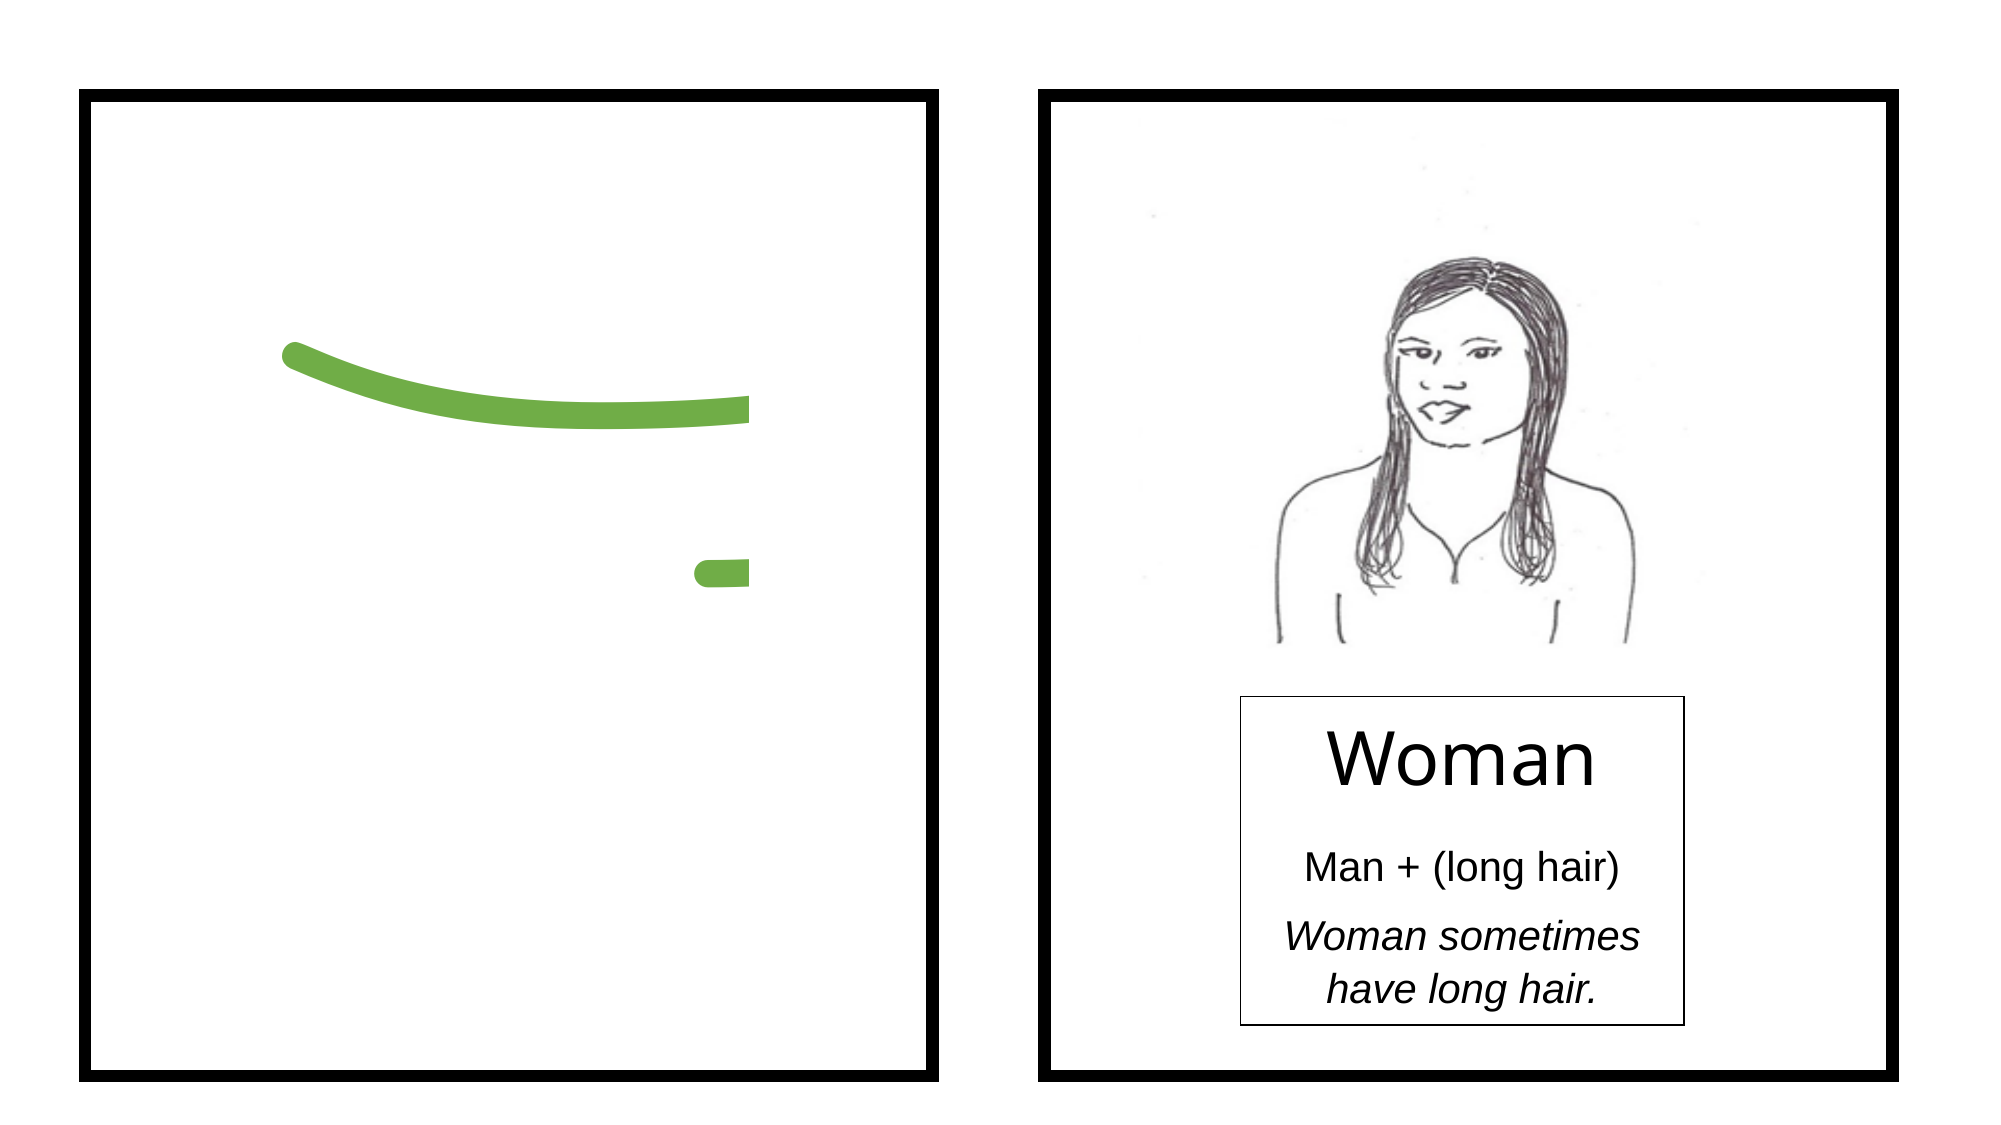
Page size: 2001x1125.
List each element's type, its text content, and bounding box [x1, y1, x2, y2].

picture [1138, 118, 1796, 668]
picture [232, 236, 749, 783]
text_box [1044, 95, 1893, 1077]
text_box [84, 95, 934, 1077]
text_box Woman Man + (long hair) Woman sometimes have long hair. [1240, 696, 1684, 1025]
